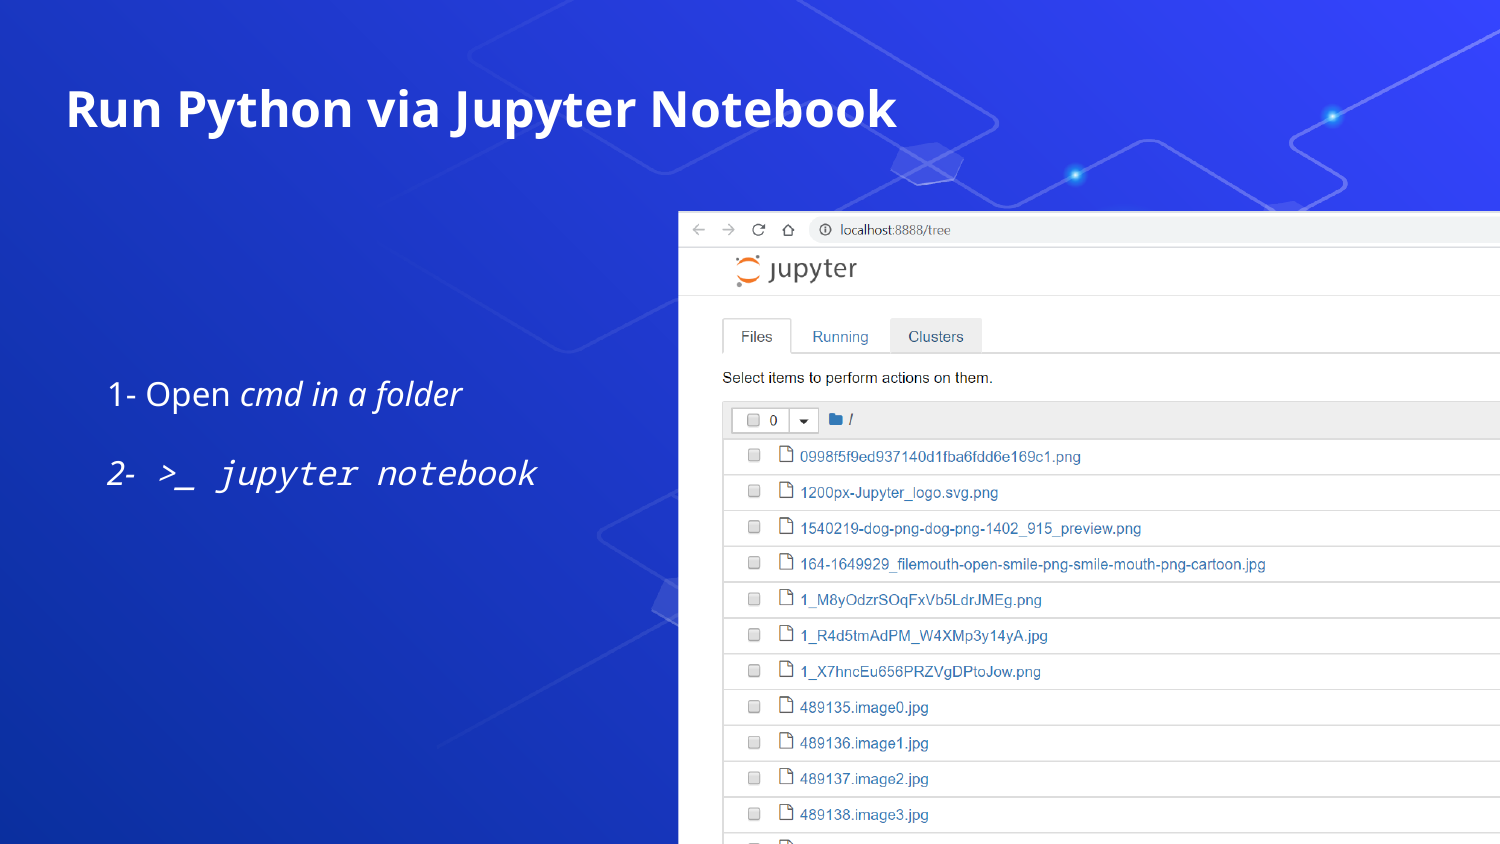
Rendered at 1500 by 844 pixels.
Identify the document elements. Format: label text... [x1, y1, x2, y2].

text_box 1- Open cmd in a folder 2- >_ jupyter notebook [106, 302, 568, 493]
title Run Python via Jupyter Notebook [65, 0, 1070, 138]
picture [0, 0, 1500, 844]
